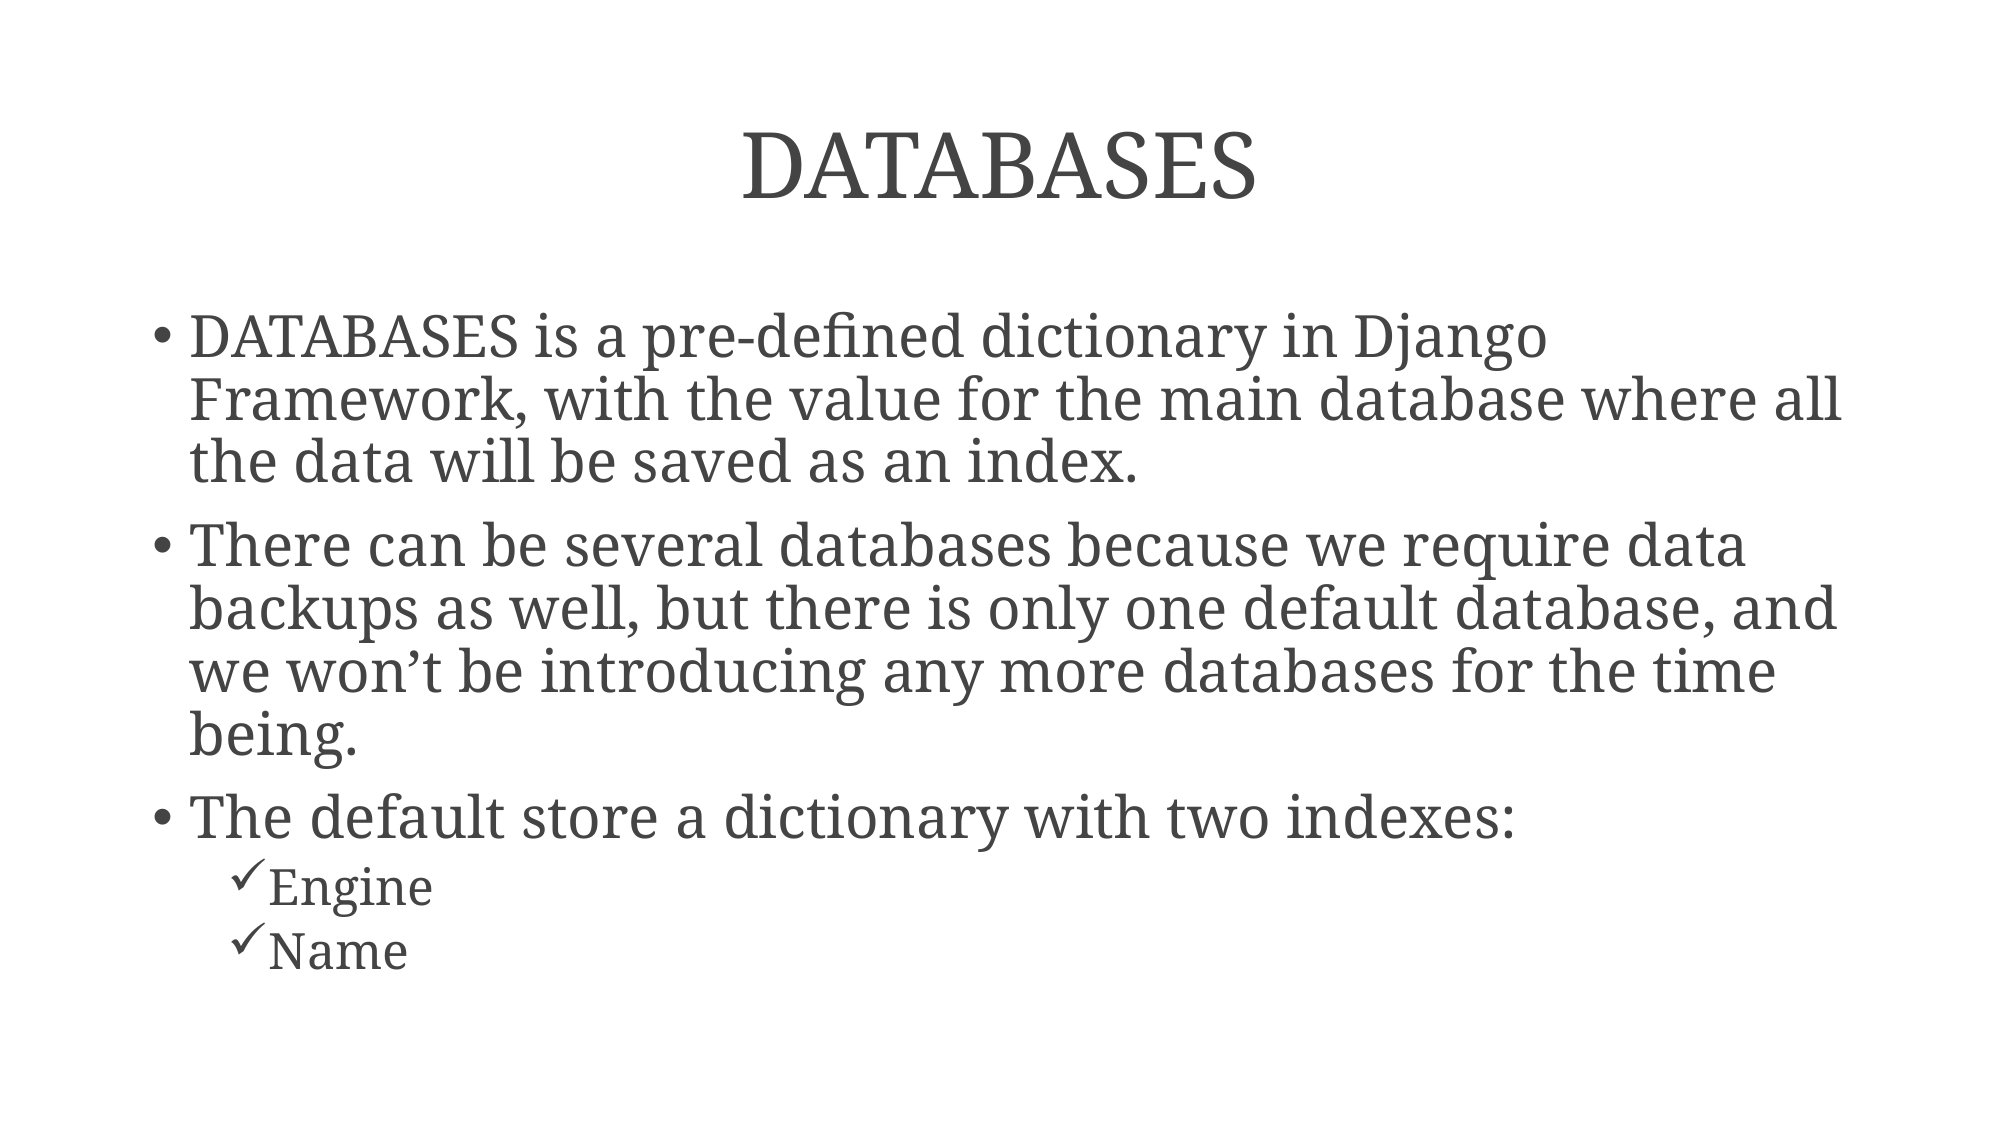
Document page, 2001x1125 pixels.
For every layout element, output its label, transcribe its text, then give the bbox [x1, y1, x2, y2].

list DATABASES is a pre-defined dictionary in Django Framework, with the value for the main database where all the data will be saved as an index. There can be several databases because we require data backups as well, but there is only one default database, and we won’t be introducing any more databases for the time being. The default store a dictionary with two indexes: Engine Name [137, 299, 1863, 1014]
title DATABASES [137, 59, 1863, 278]
